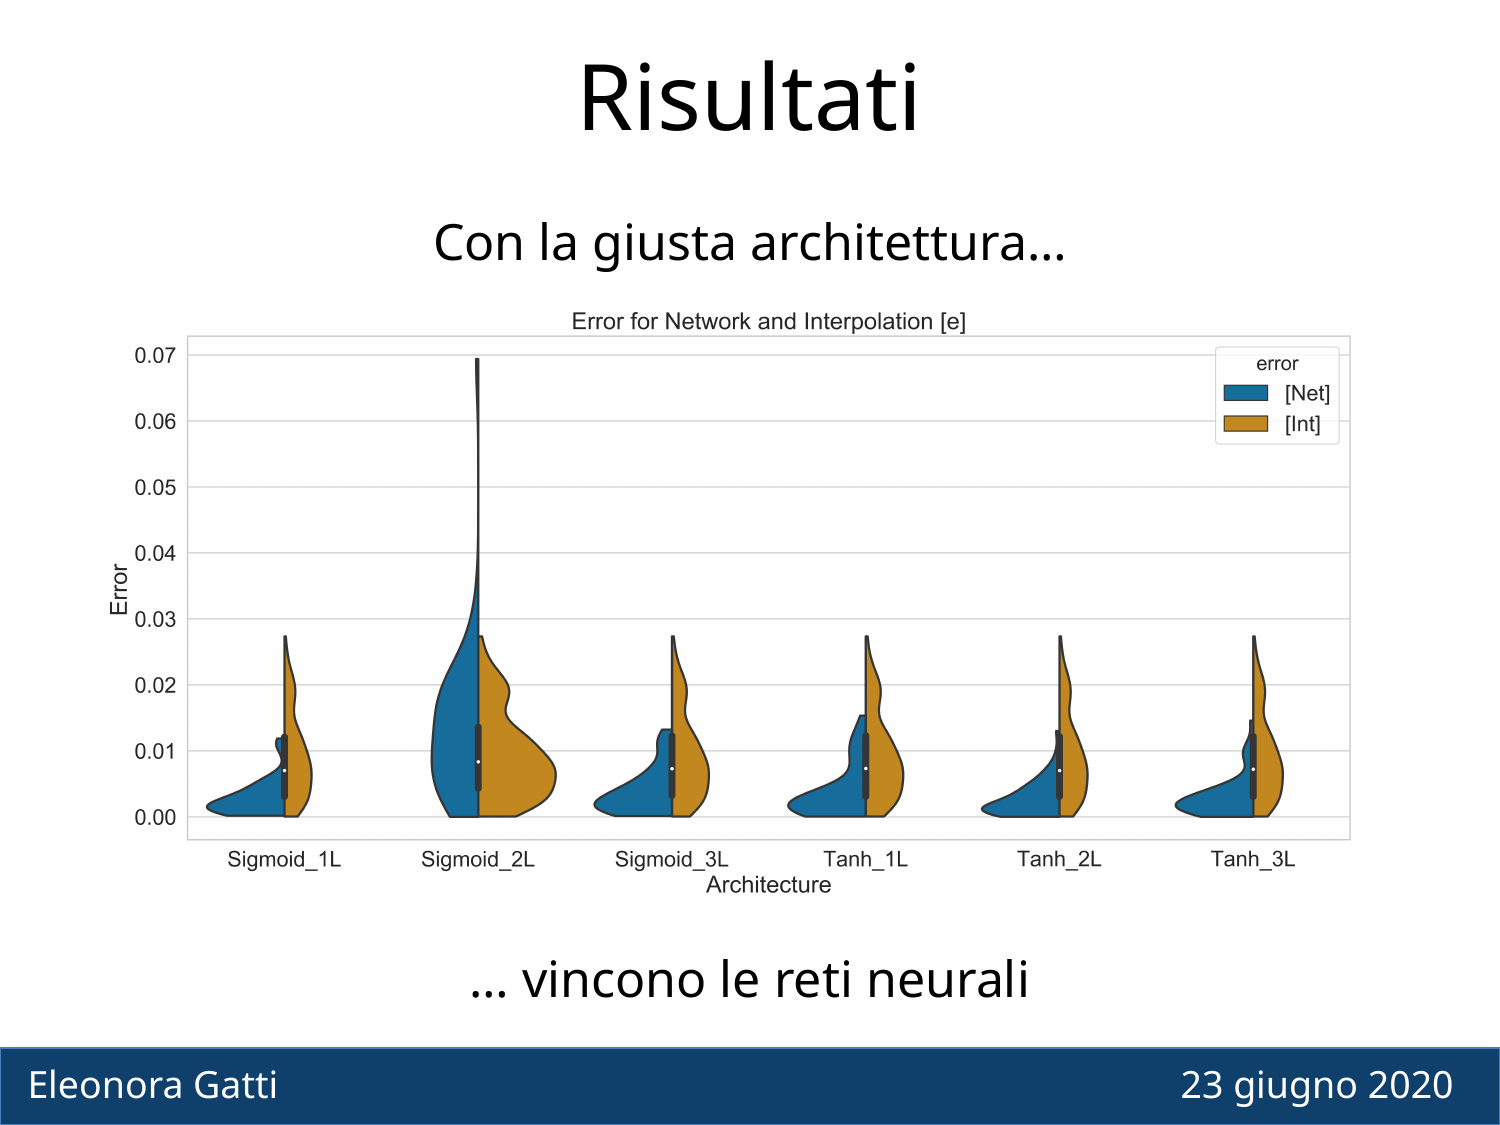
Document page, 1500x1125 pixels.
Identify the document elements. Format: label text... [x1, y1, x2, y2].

text_box … vincono le reti neurali [454, 940, 1046, 1015]
text_box Con la giusta architettura… [418, 203, 1082, 279]
picture [0, 294, 1500, 906]
text_box 23 giugno 2020 [1164, 1054, 1471, 1114]
text_box [0, 1047, 1500, 1125]
text_box Eleonora Gatti [0, 1054, 307, 1114]
title Risultati [75, 0, 1425, 188]
